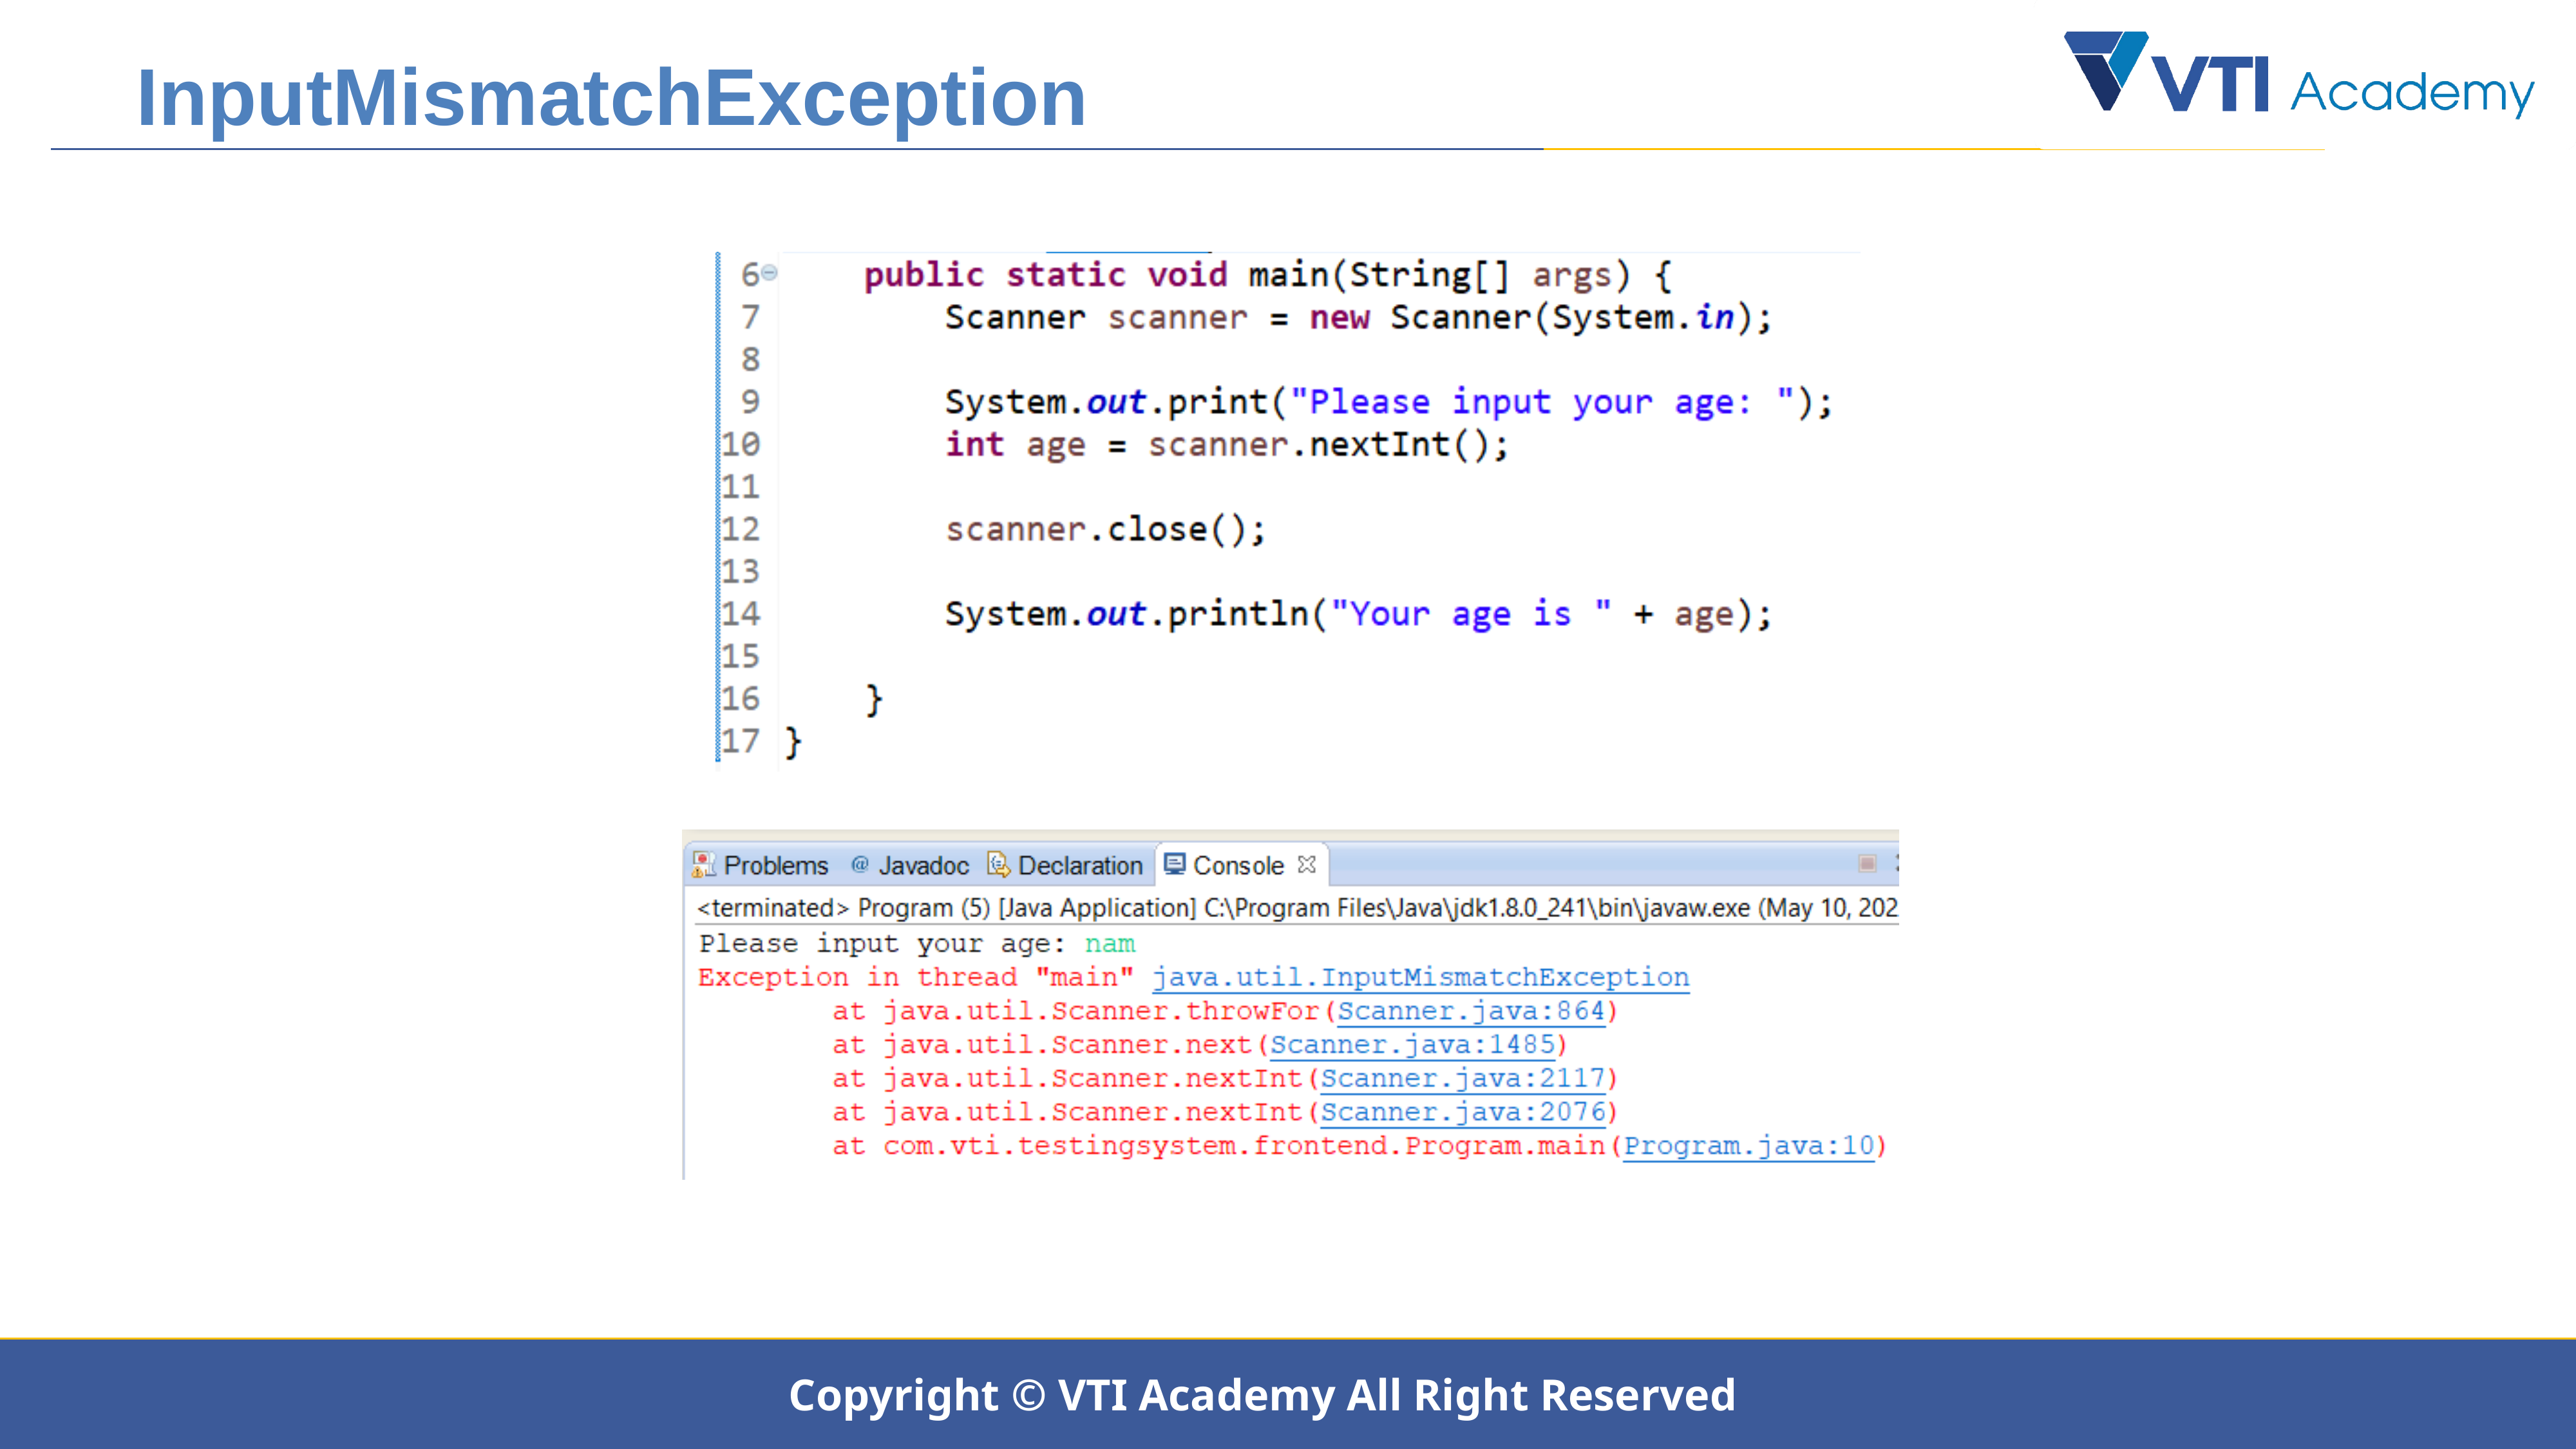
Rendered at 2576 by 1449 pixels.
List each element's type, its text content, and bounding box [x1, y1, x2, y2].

picture [682, 829, 1899, 1180]
text_box InputMismatchException [126, 60, 1542, 126]
picture [2034, 0, 2576, 149]
picture [715, 252, 1861, 772]
